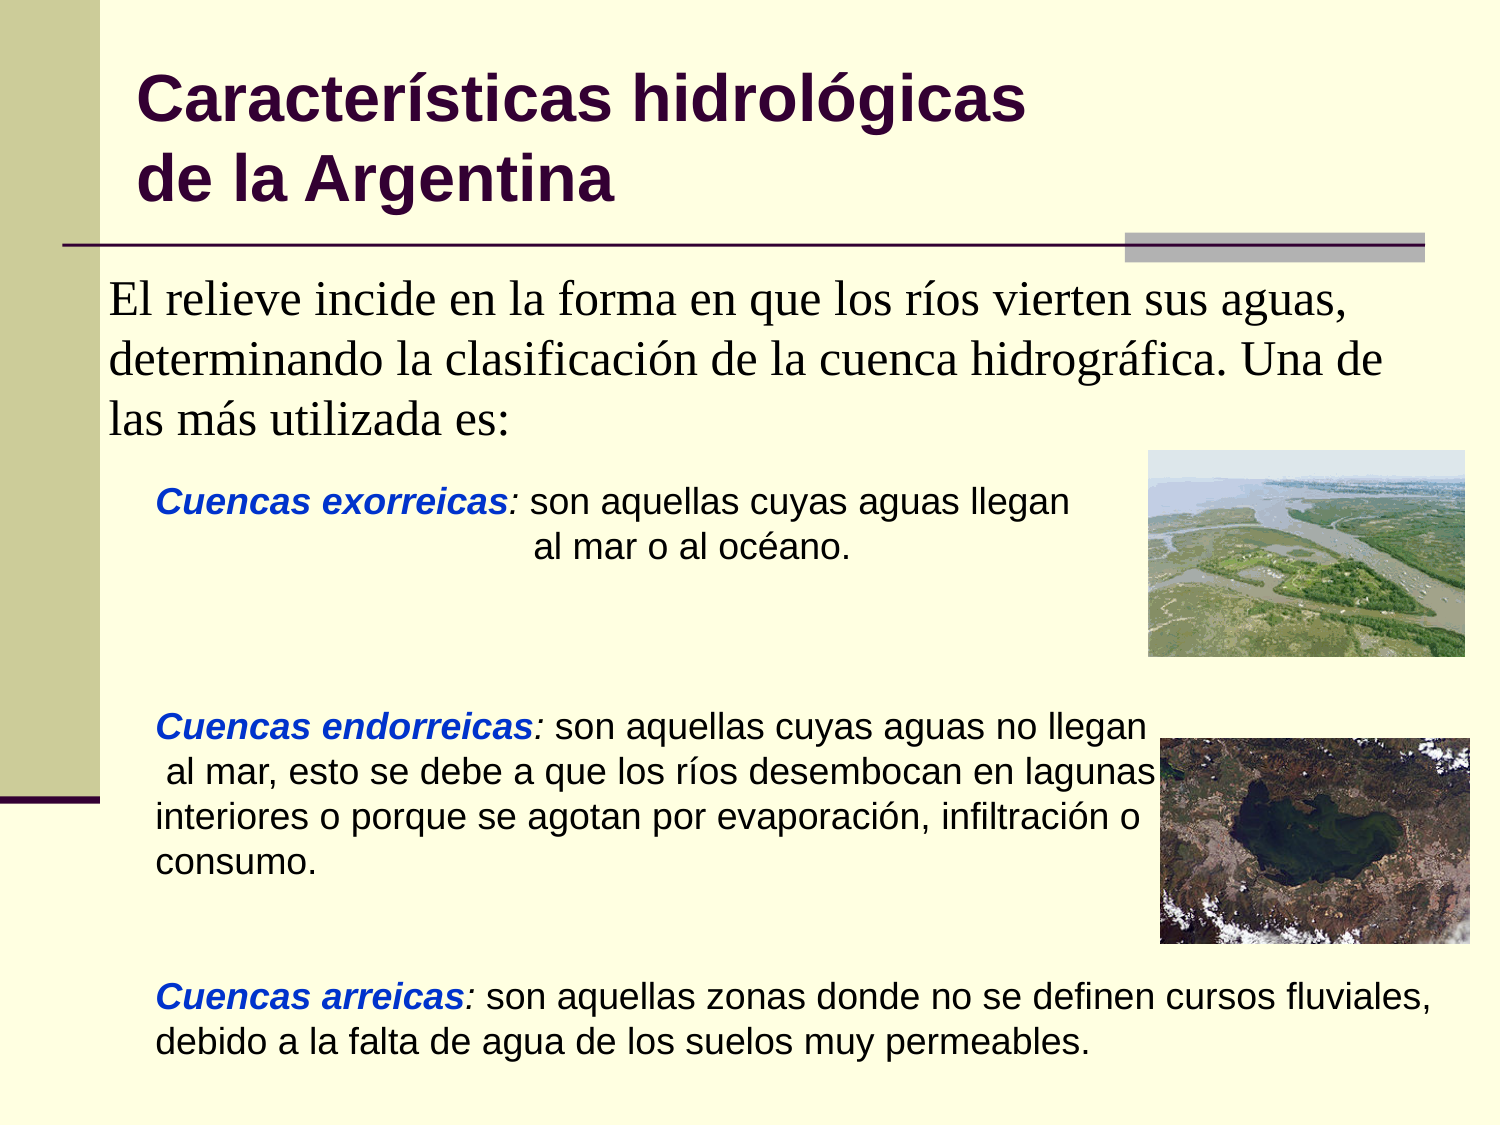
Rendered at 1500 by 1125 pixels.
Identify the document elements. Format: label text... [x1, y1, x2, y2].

picture [1148, 449, 1466, 657]
text_box Características hidrológicas de la Argentina [121, 46, 1062, 223]
picture [1159, 738, 1470, 944]
text_box El relieve incide en la forma en que los ríos vierten sus aguas, determinando la clasificación de la cuenca hidrográfica. Una de las más utilizada es: [93, 257, 1442, 454]
text_box Cuencas exorreicas: son aquellas cuyas aguas llegan al mar o al océano. Cuencas endorreicas: son aquellas cuyas aguas no llegan al mar, esto se debe a que los ríos desembocan en lagunas interiores o porque se agotan por evaporación, infiltración o consumo. Cuencas arreicas: son aquellas zonas donde no se definen cursos fluviales, debido a la falta de agua de los suelos muy permeables. [140, 469, 1477, 1070]
